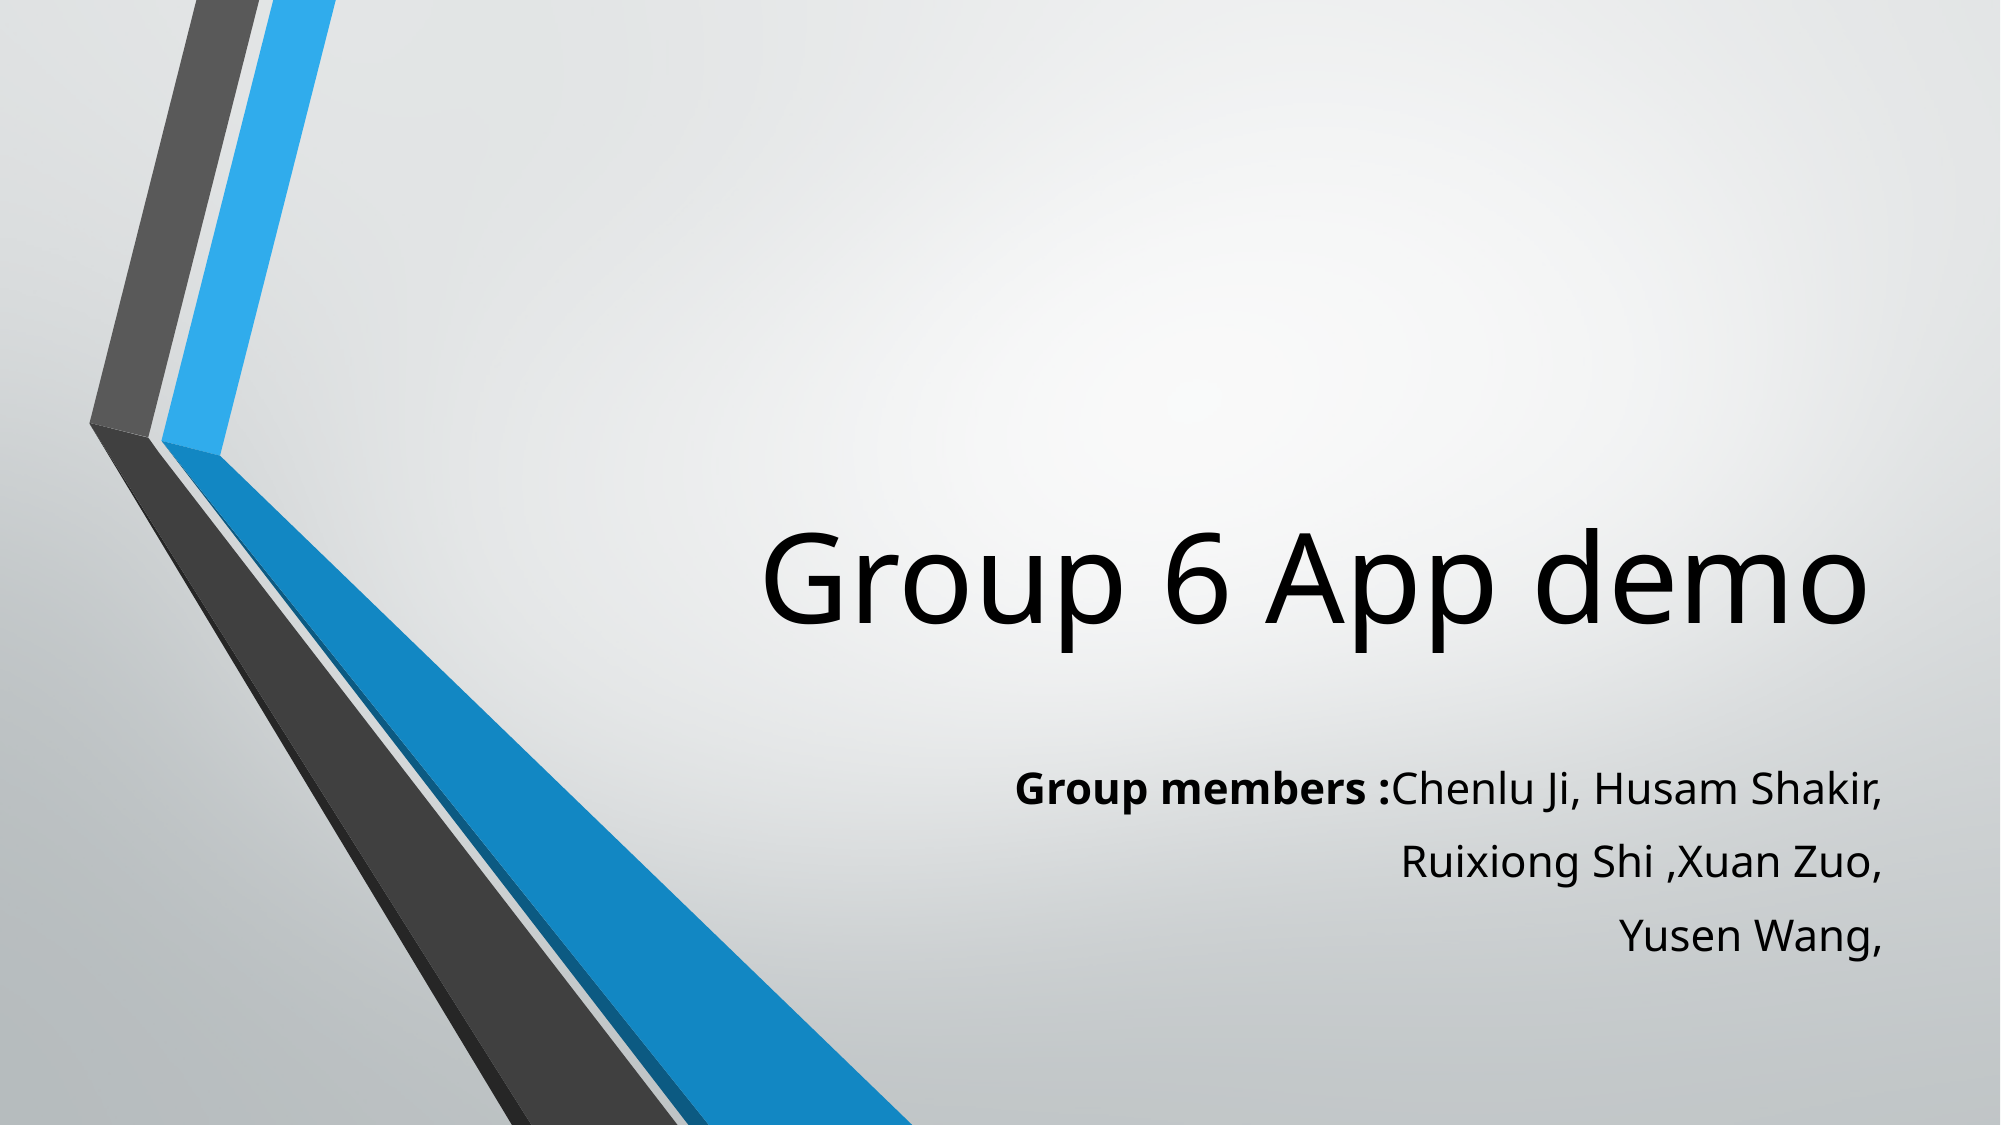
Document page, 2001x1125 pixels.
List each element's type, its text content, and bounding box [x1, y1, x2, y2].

title Group 6 App demo [480, 226, 1887, 656]
subtitle Group members :Chenlu Ji, Husam Shakir, Ruixiong Shi ,Xuan Zuo, Yusen Wang, [764, 752, 1911, 981]
